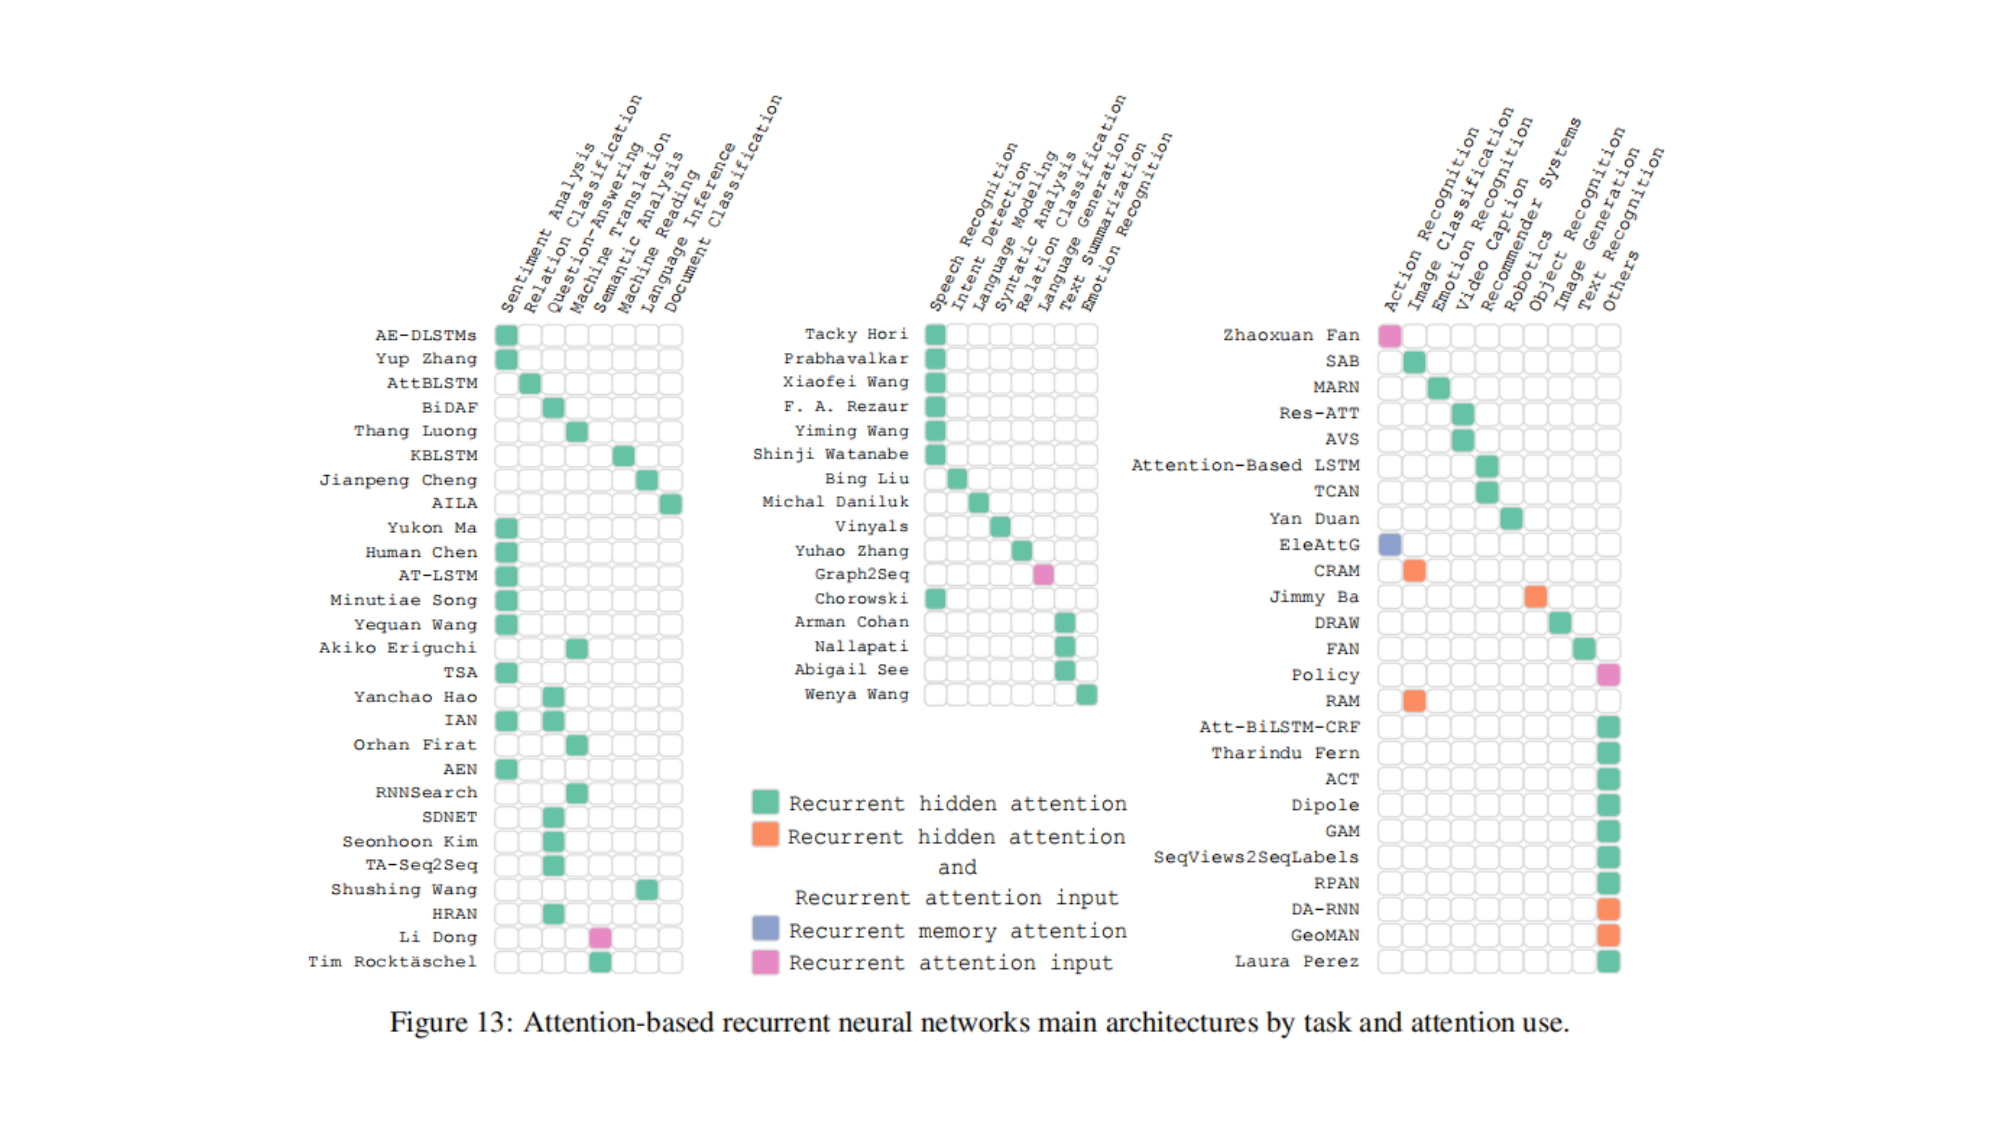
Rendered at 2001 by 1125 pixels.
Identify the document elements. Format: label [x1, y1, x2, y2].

list [273, 70, 1693, 1055]
